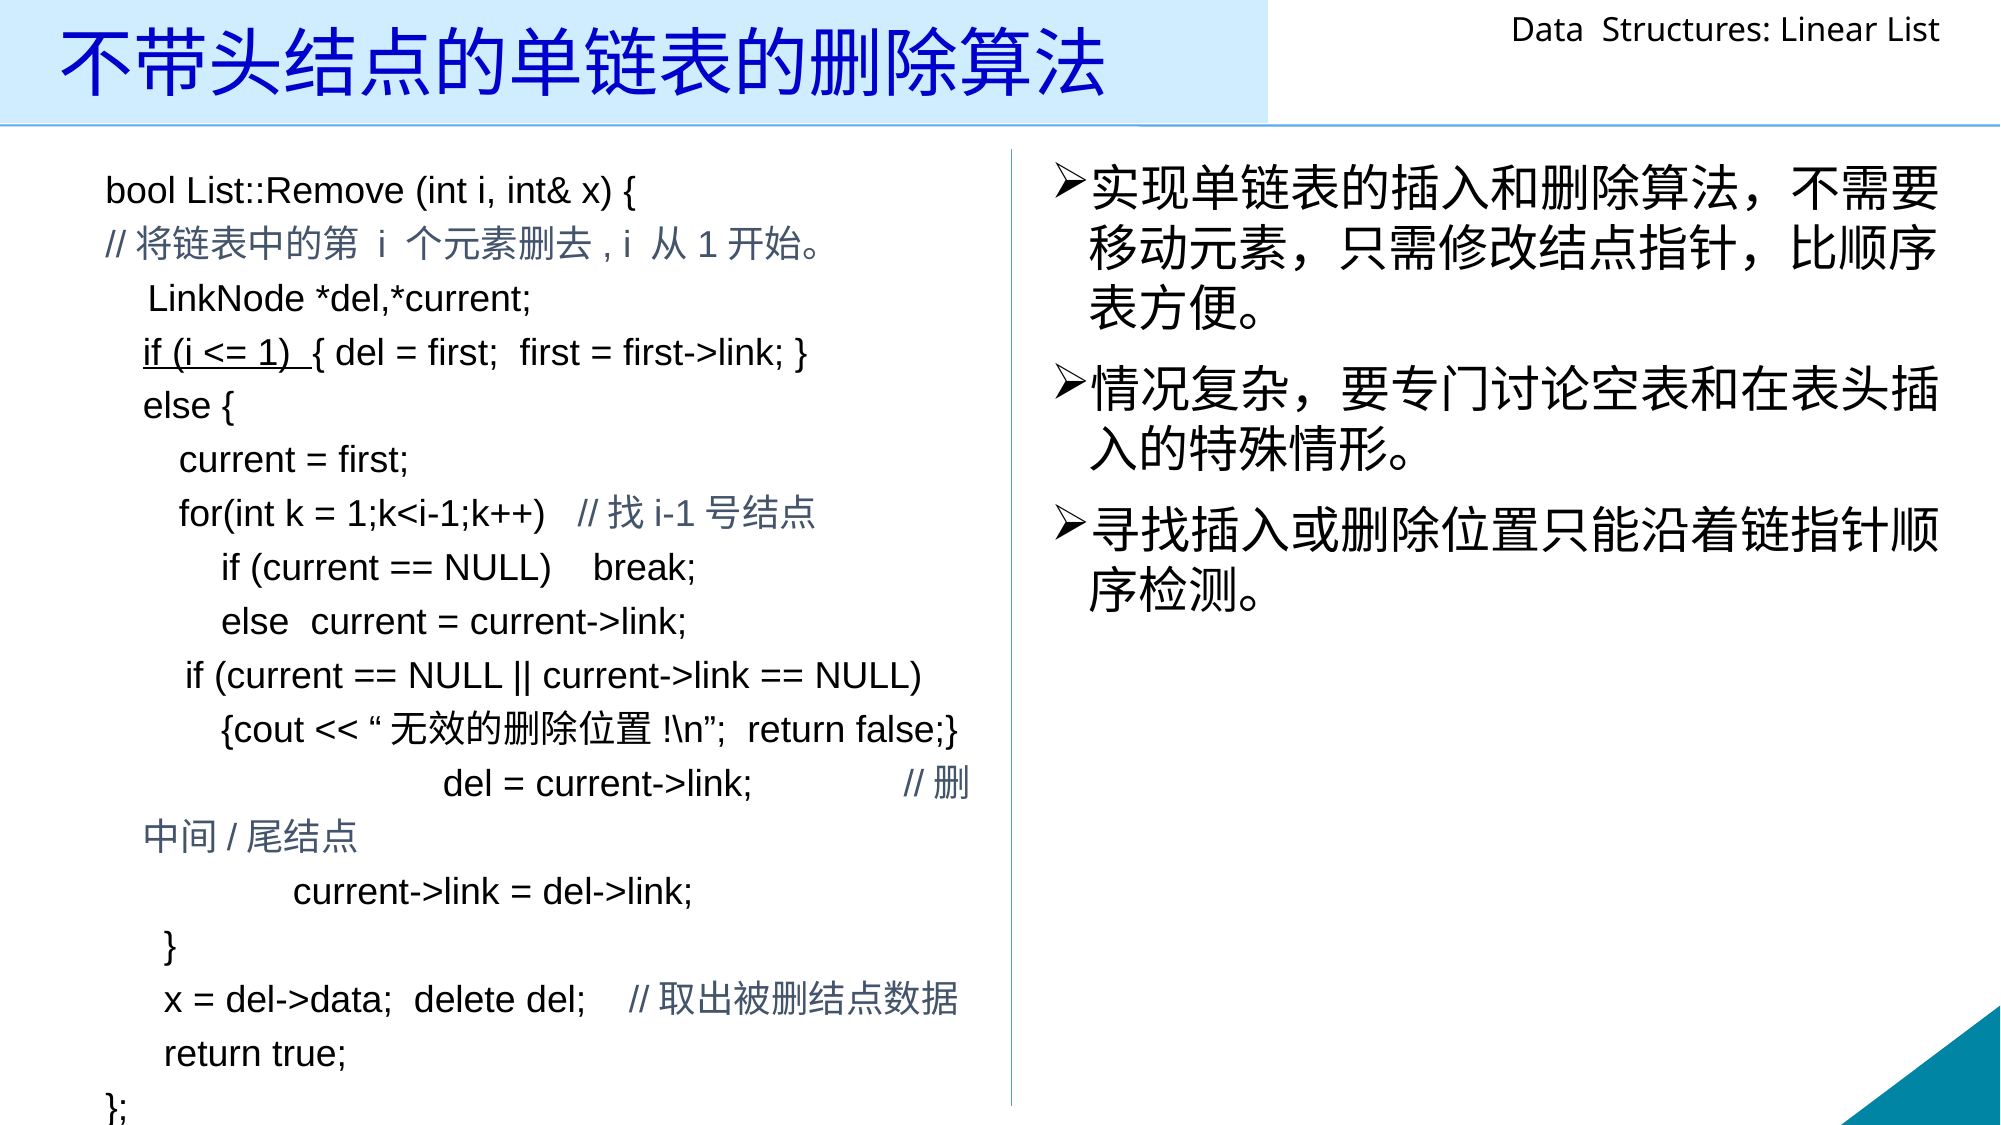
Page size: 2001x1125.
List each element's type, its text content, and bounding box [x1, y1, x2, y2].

list 实现单链表的插入和删除算法，不需要移动元素，只需修改结点指针，比顺序表方便。 情况复杂，要专门讨论空表和在表头插入的特殊情形。 寻找插入或删除位置只能沿着链指针顺序检测。 [1035, 149, 1969, 965]
list bool List::Remove (int i, int& x) { //将链表中的第 i 个元素删去, i 从1开始。 LinkNode *del,*current; if (i <= 1) { del = first; first = first->link; } else { current = first; for(int k = 1;k<i-1;k++) //找i-1号结点 if (current == NULL) break; else current = current->link; if (current == NULL || current->link == NULL) {cout << “无效的删除位置!\n”; return false;} del = current->link; //删中间/尾结点 current->link = del->link; } x = del->data; delete del; //取出被删结点数据 return true; }; [90, 149, 1011, 978]
title 不带头结点的单链表的删除算法 [43, 18, 1201, 114]
